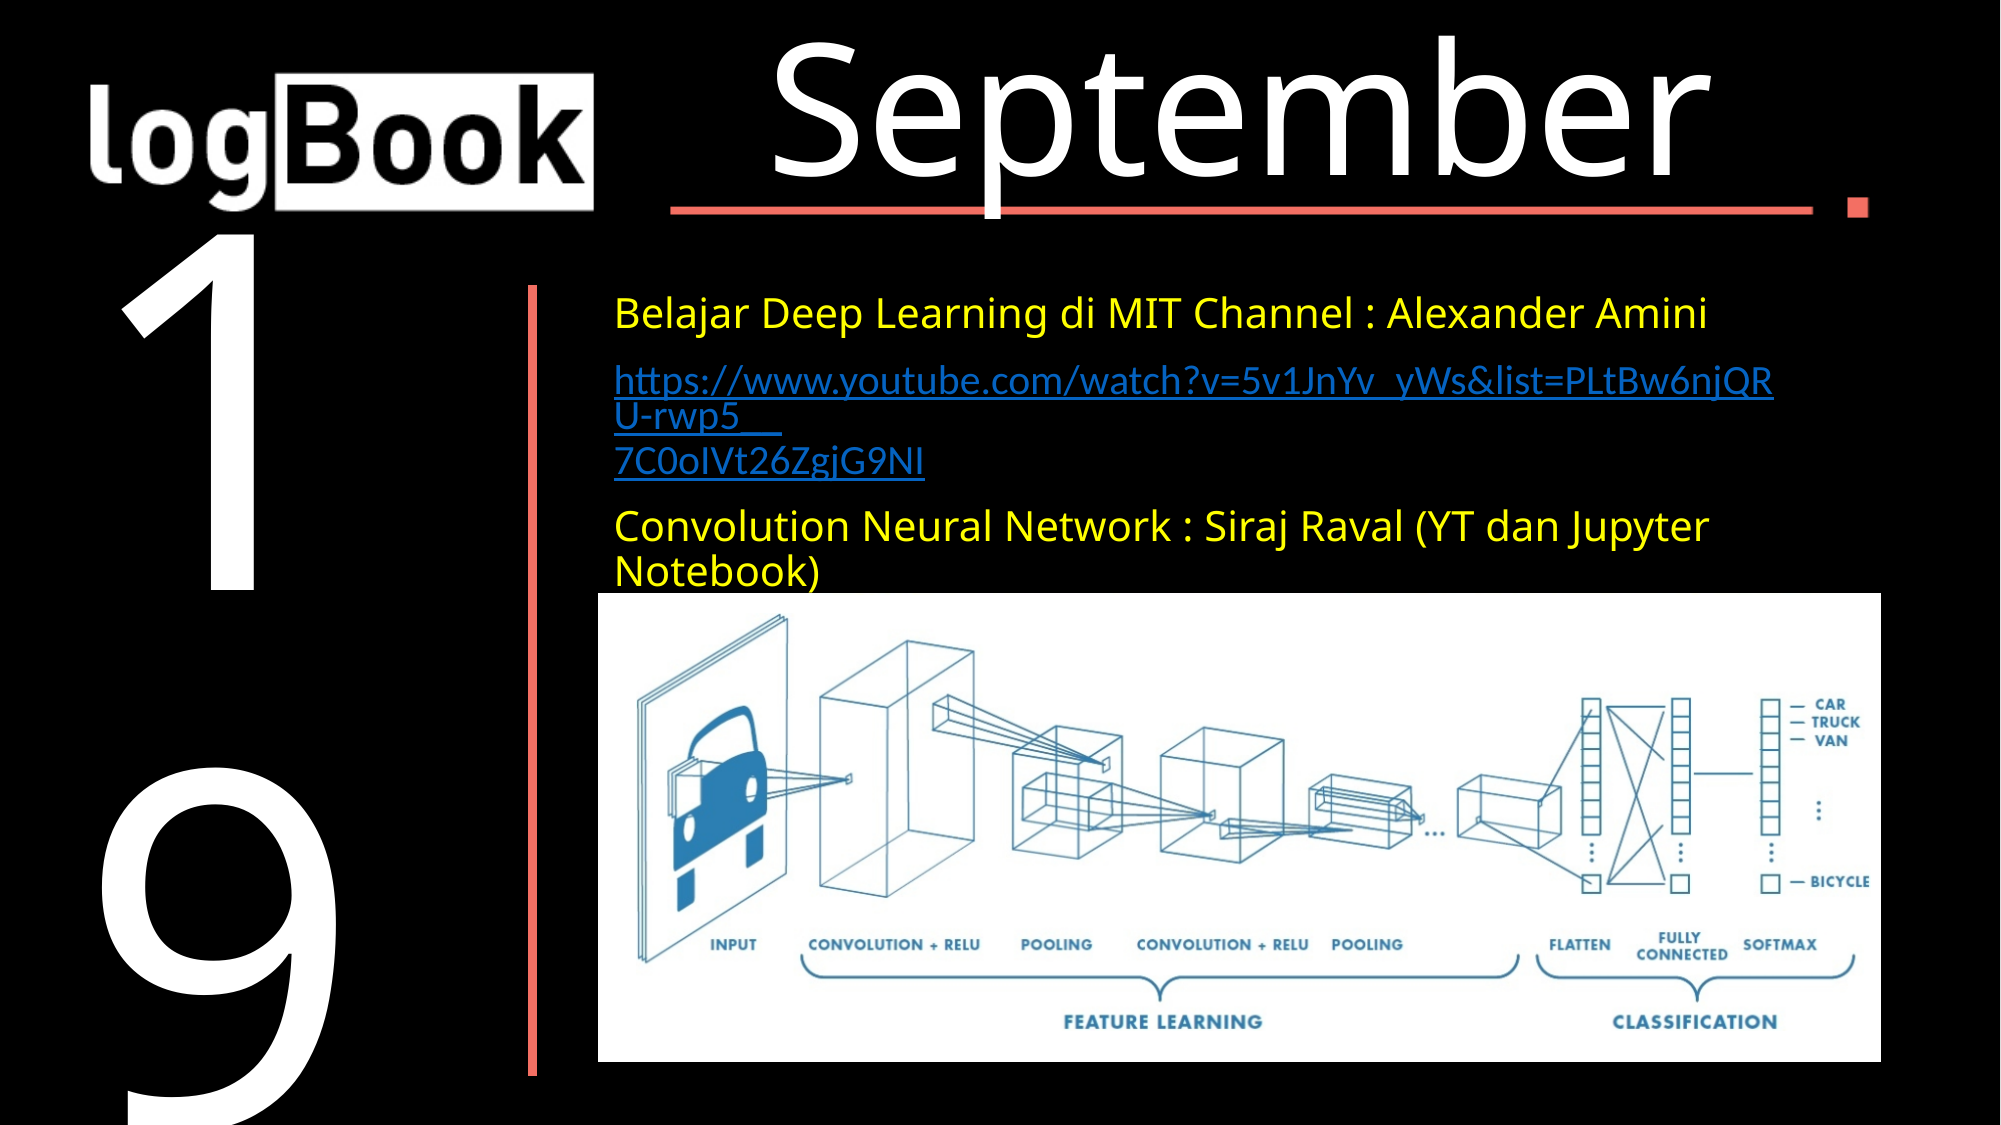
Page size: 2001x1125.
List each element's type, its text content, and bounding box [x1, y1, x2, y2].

subtitle September [670, 9, 1811, 268]
picture [0, 0, 2001, 1125]
text_box 19 [62, 270, 502, 1125]
text_box Belajar Deep Learning di MIT Channel : Alexander Amini https://www.youtube.com/watch?v=5v1JnYv_yWs&list=PLtBw6njQRU-rwp5__7C0oIVt26ZgjG9NI Convolution Neural Network : Siraj Raval (YT dan Jupyter Notebook) https://www.youtube.com/watch?v=FTr3n7uBIuE [598, 284, 1811, 593]
